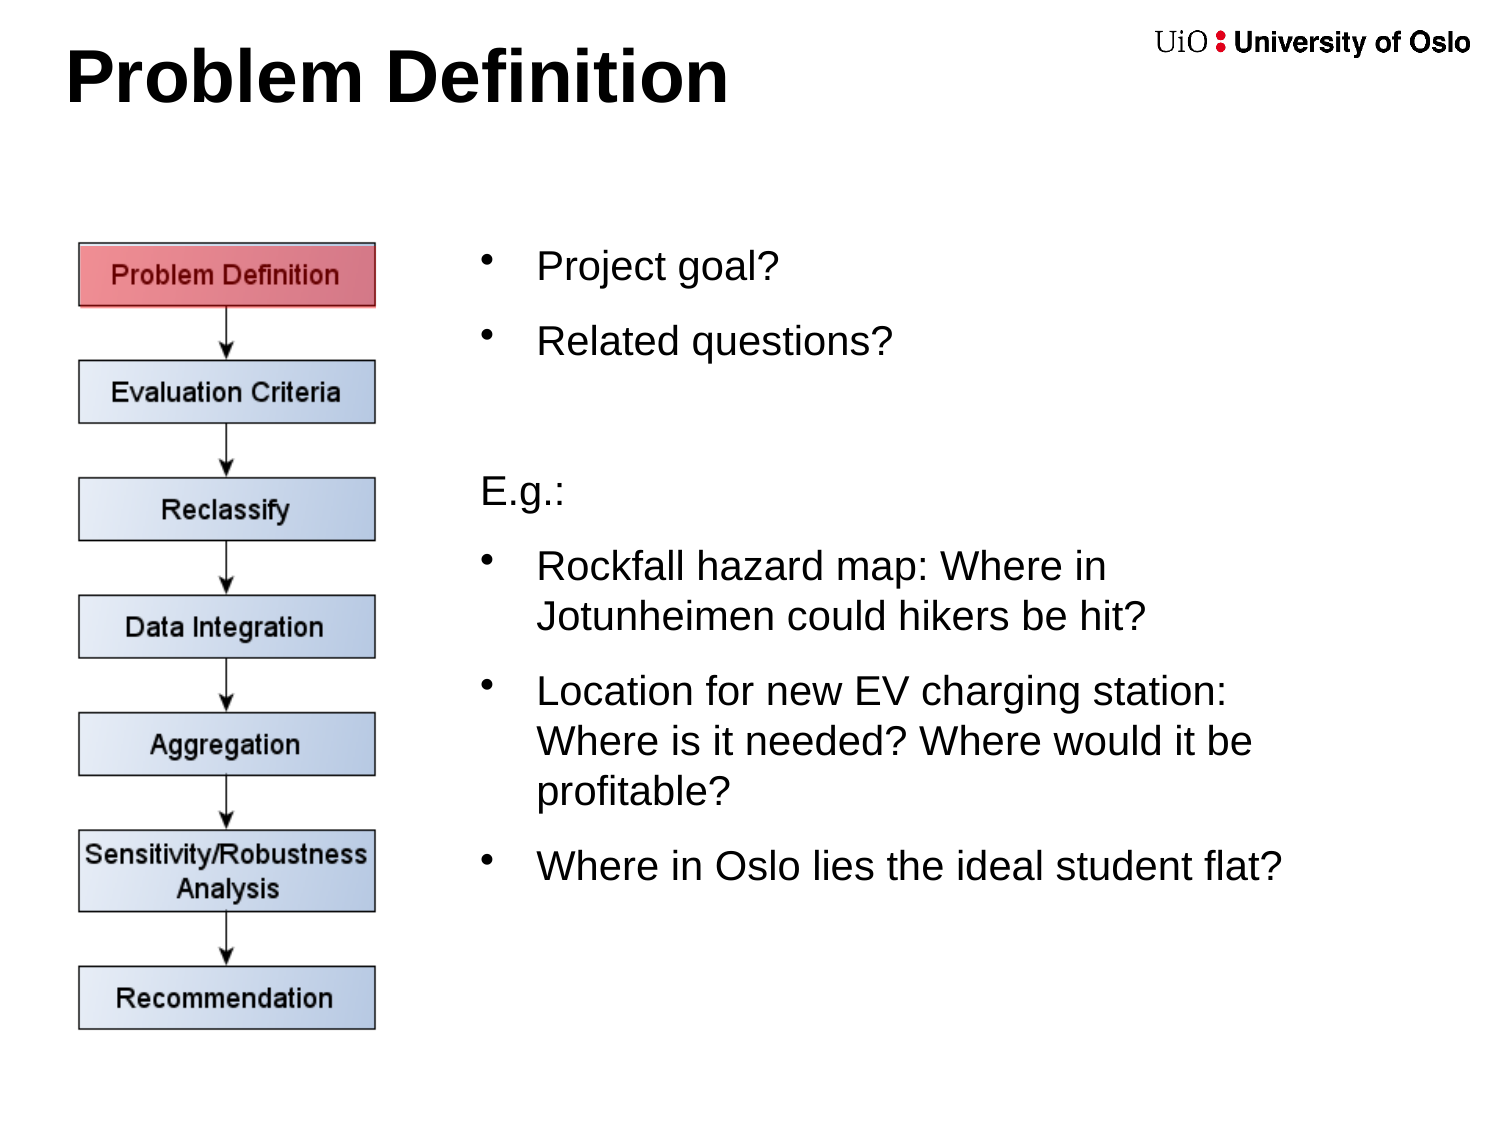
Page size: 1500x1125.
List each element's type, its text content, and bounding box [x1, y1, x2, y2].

picture [1341, 30, 1470, 58]
title Problem Definition [50, 0, 1341, 149]
text_box Project goal? Related questions? E.g.: Rockfall hazard map: Where in Jotunheimen could hikers be hit? Location for new EV charging station: Where is it needed? Where would it be profitable? Where in Oslo lies the ideal student flat? [465, 231, 1326, 1125]
picture [55, 219, 398, 1052]
